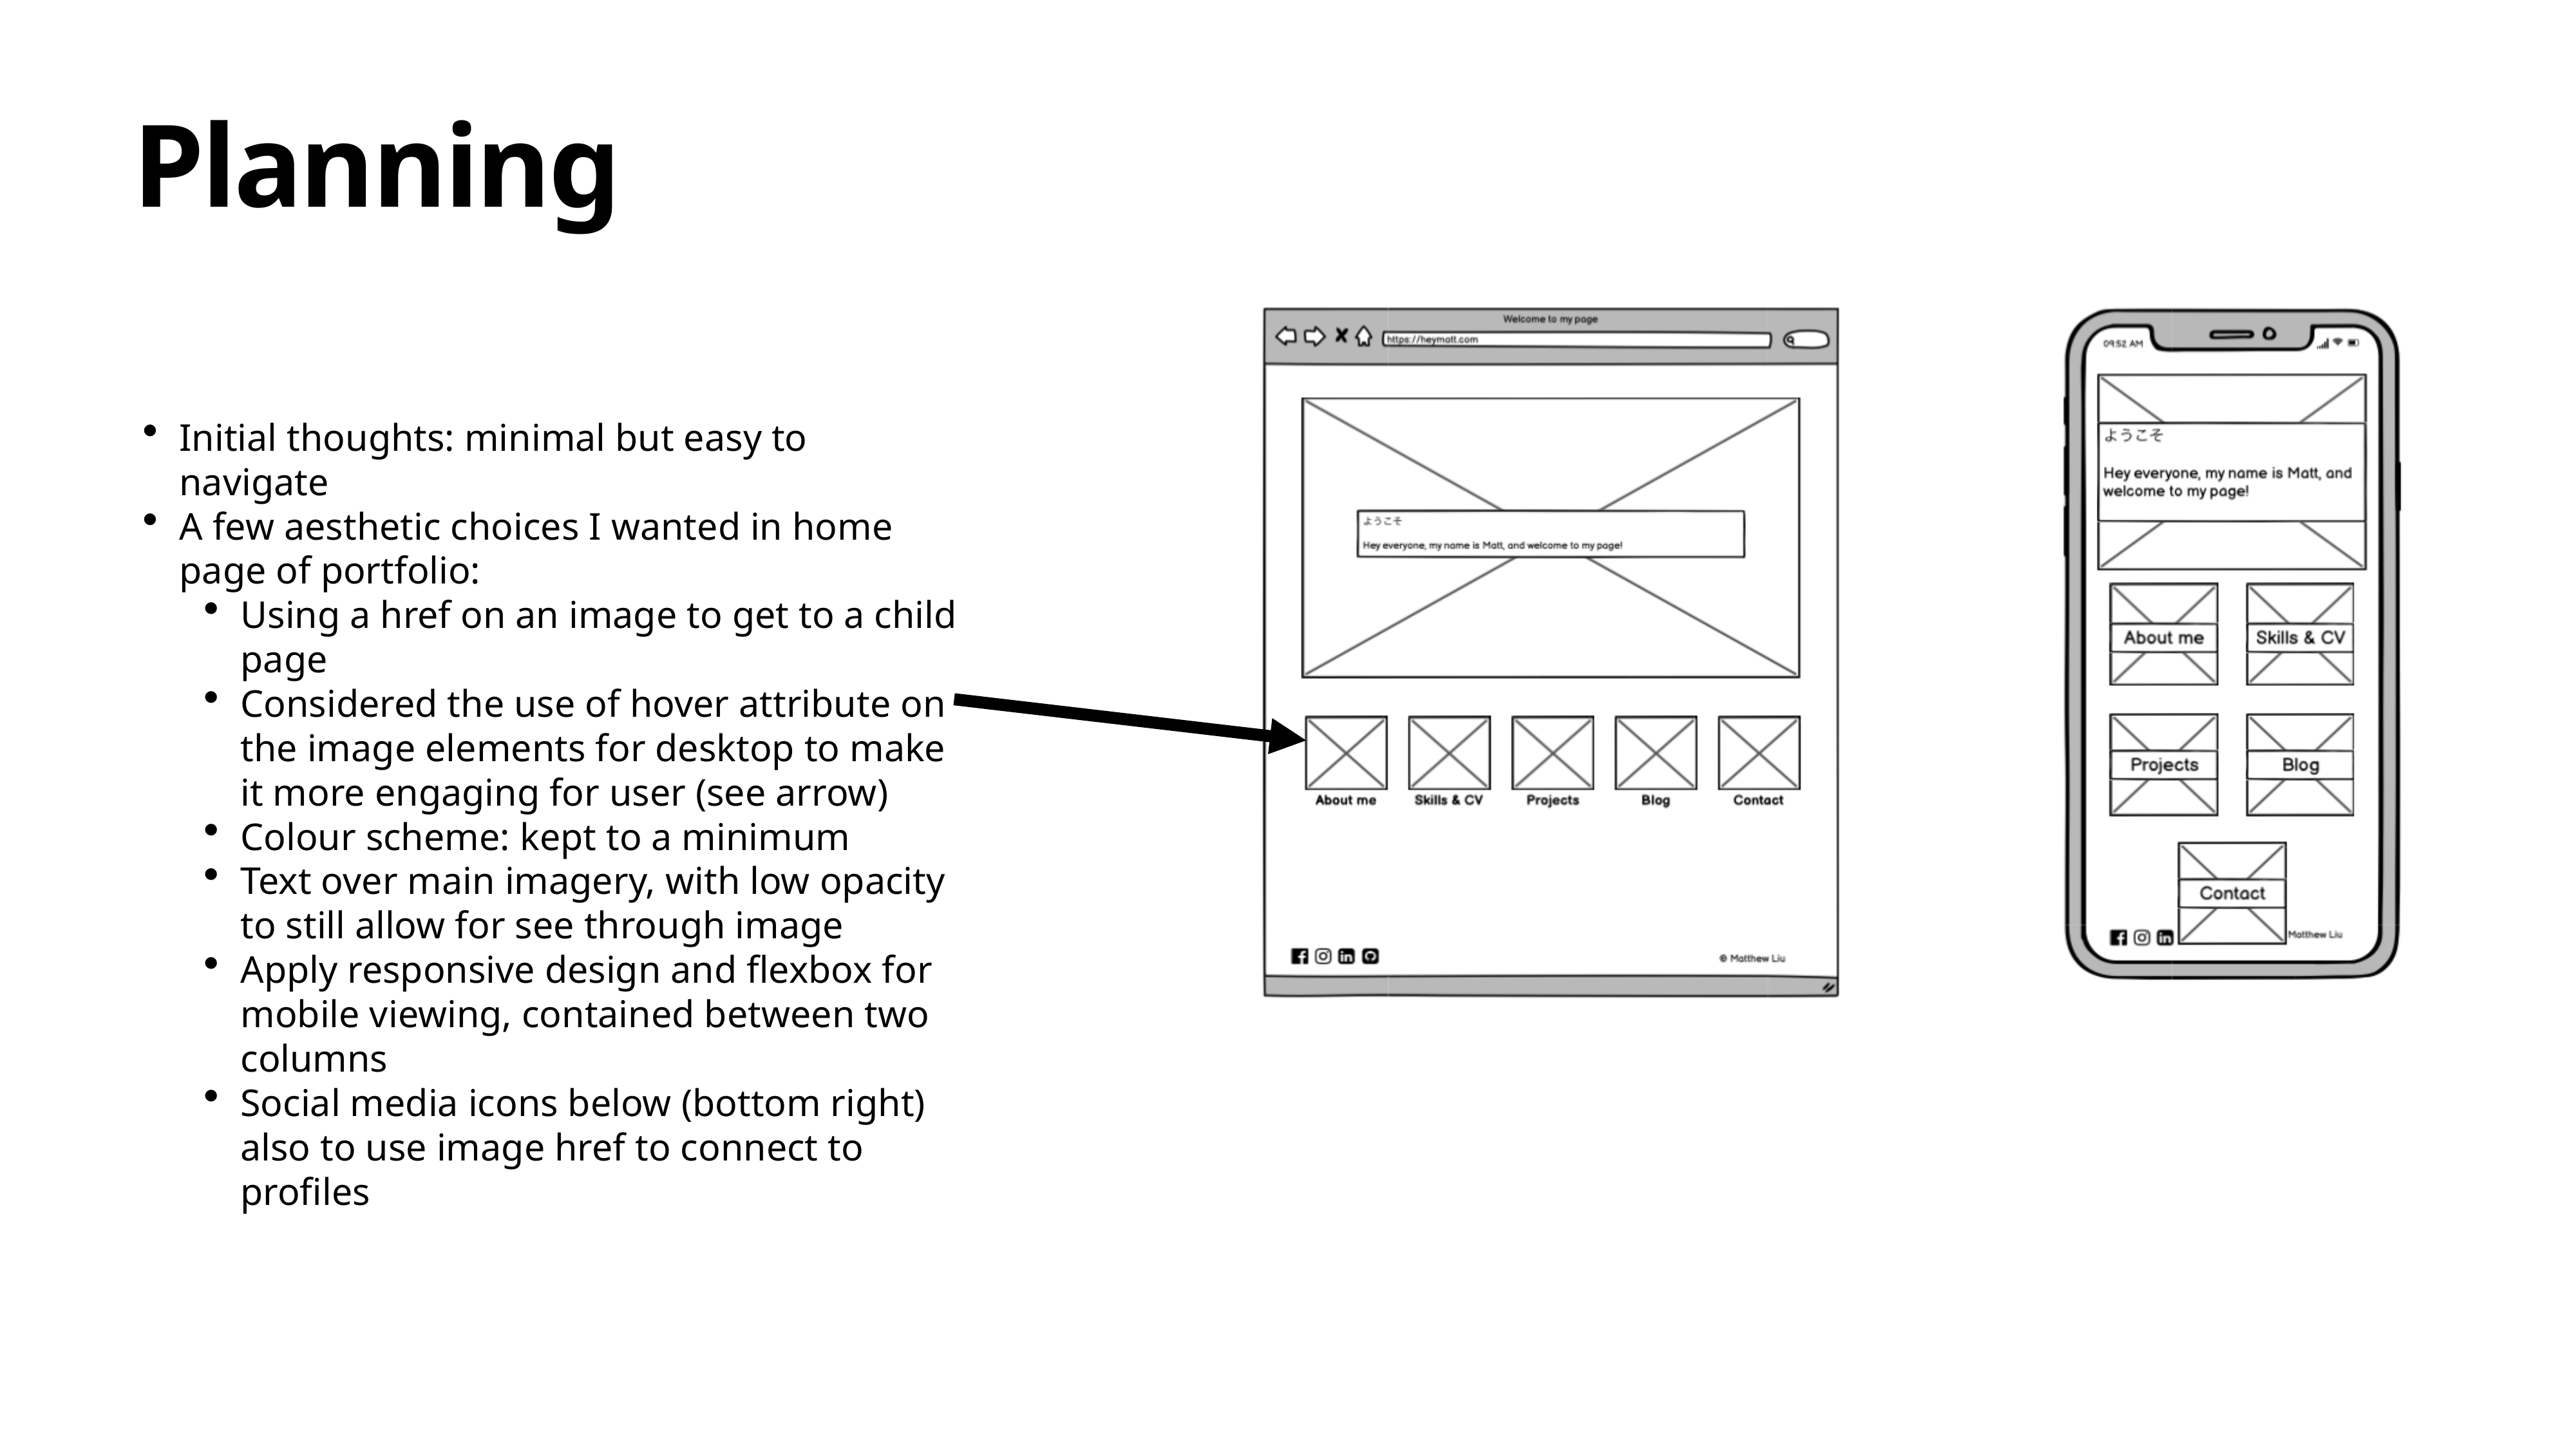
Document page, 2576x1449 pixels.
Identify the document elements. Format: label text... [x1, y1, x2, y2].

title Planning [127, 113, 2449, 266]
text_box Initial thoughts: minimal but easy to navigate A few aesthetic choices I wanted in home page of portfolio: Using a href on an image to get to a child page Considered the use of hover attribute on the image elements for desktop to make it more engaging for user (see arrow) Colour scheme: kept to a minimum Text over main imagery, with low opacity to still allow for see through image Apply responsive design and flexbox for mobile viewing, contained between two columns Social media icons below (bottom right) also to use image href to connect to profiles [137, 409, 966, 1223]
picture [1232, 290, 2441, 1074]
